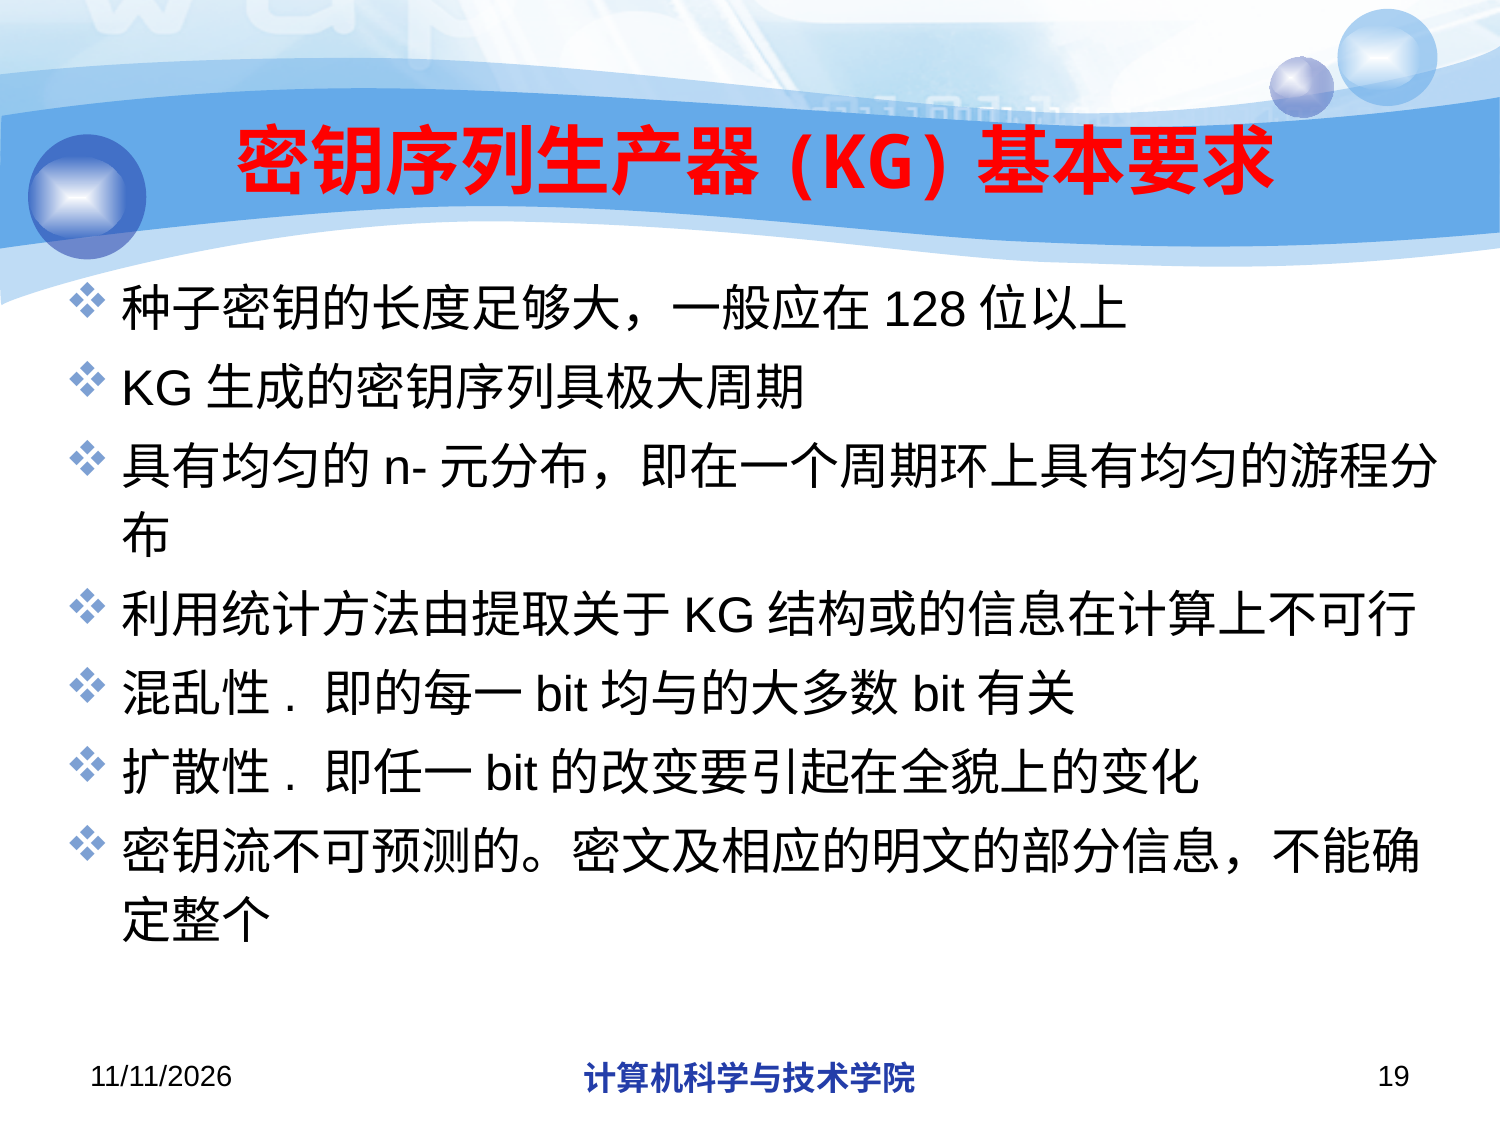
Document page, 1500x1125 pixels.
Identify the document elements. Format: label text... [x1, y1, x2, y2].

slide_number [74, 1049, 426, 1103]
footer 计算机科学与技术学院 [512, 1049, 988, 1103]
slide_number 19 [1074, 1049, 1426, 1103]
title 密钥序列生产器(KG)基本要求 [149, 112, 1363, 206]
picture [0, 0, 1500, 112]
